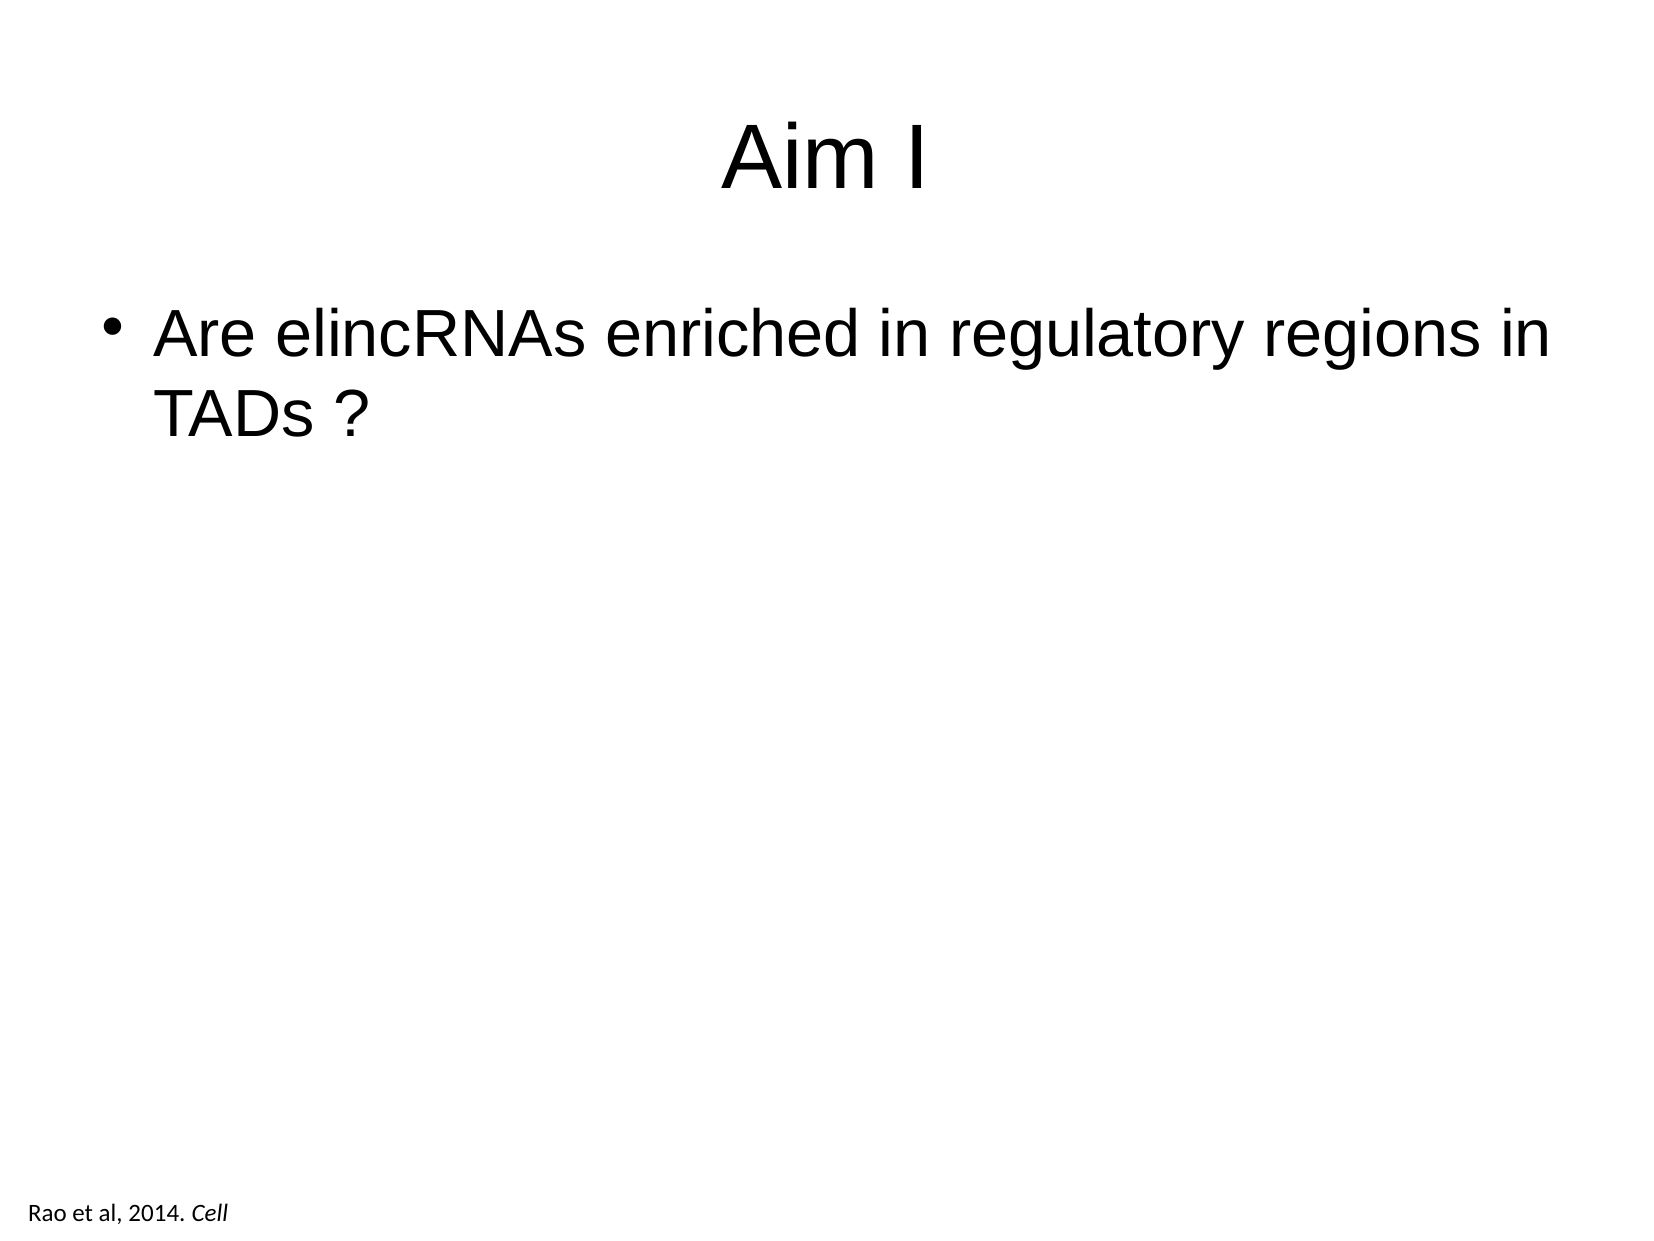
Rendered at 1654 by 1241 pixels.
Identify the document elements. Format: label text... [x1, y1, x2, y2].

text_box Aim I [82, 49, 1570, 256]
text_box Rao et al, 2014. Cell [13, 1188, 1629, 1239]
text_box Are elincRNAs enriched in regulatory regions in TADs ? [82, 290, 1570, 1009]
